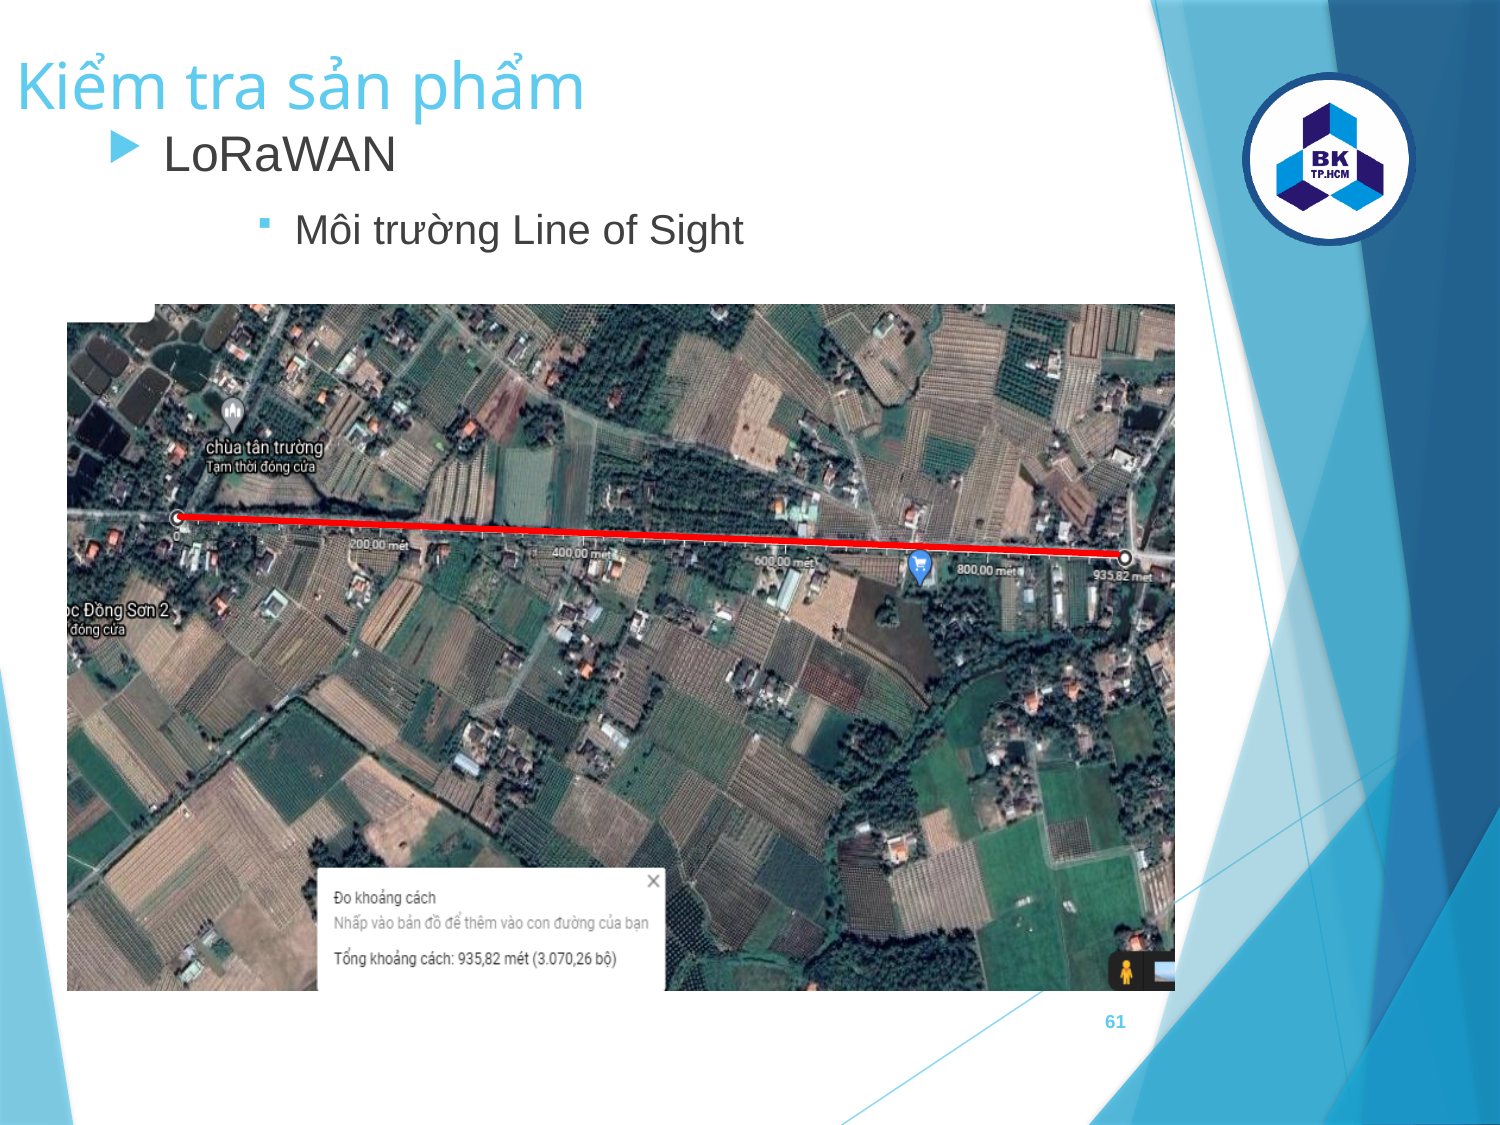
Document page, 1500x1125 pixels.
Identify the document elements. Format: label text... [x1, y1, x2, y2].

title Kiểm tra sản phẩm [0, 37, 1175, 130]
text_box LoRaWAN Môi trường Line of Sight [92, 114, 1167, 233]
slide_number 61 [1057, 1000, 1142, 1051]
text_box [66, 303, 1176, 992]
picture [1242, 72, 1416, 246]
